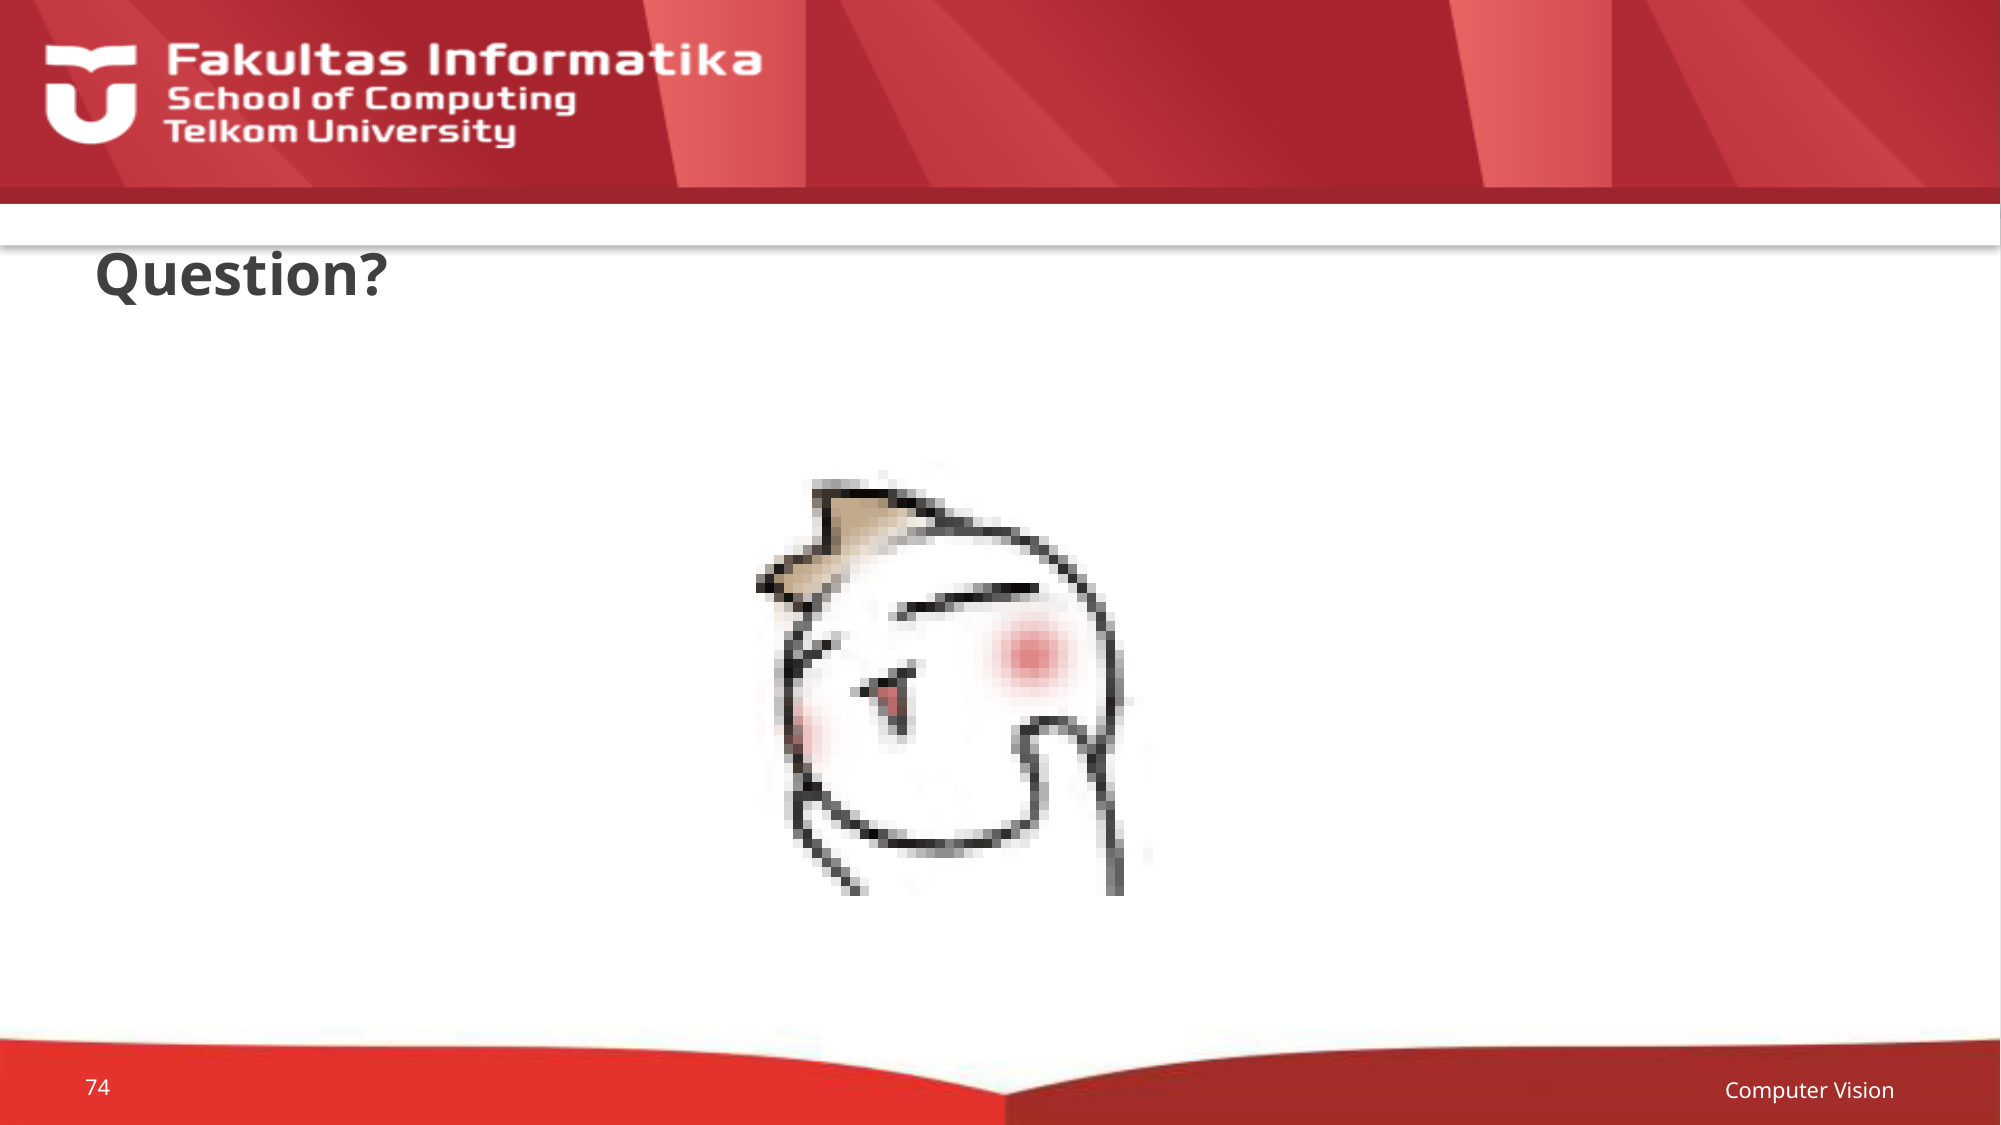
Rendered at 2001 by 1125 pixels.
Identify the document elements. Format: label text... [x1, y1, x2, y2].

slide_number 74 [85, 1058, 164, 1119]
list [756, 423, 1229, 897]
title Question? [79, 219, 1901, 325]
picture [0, 0, 2001, 1125]
list Computer Vision [1185, 1058, 1911, 1119]
